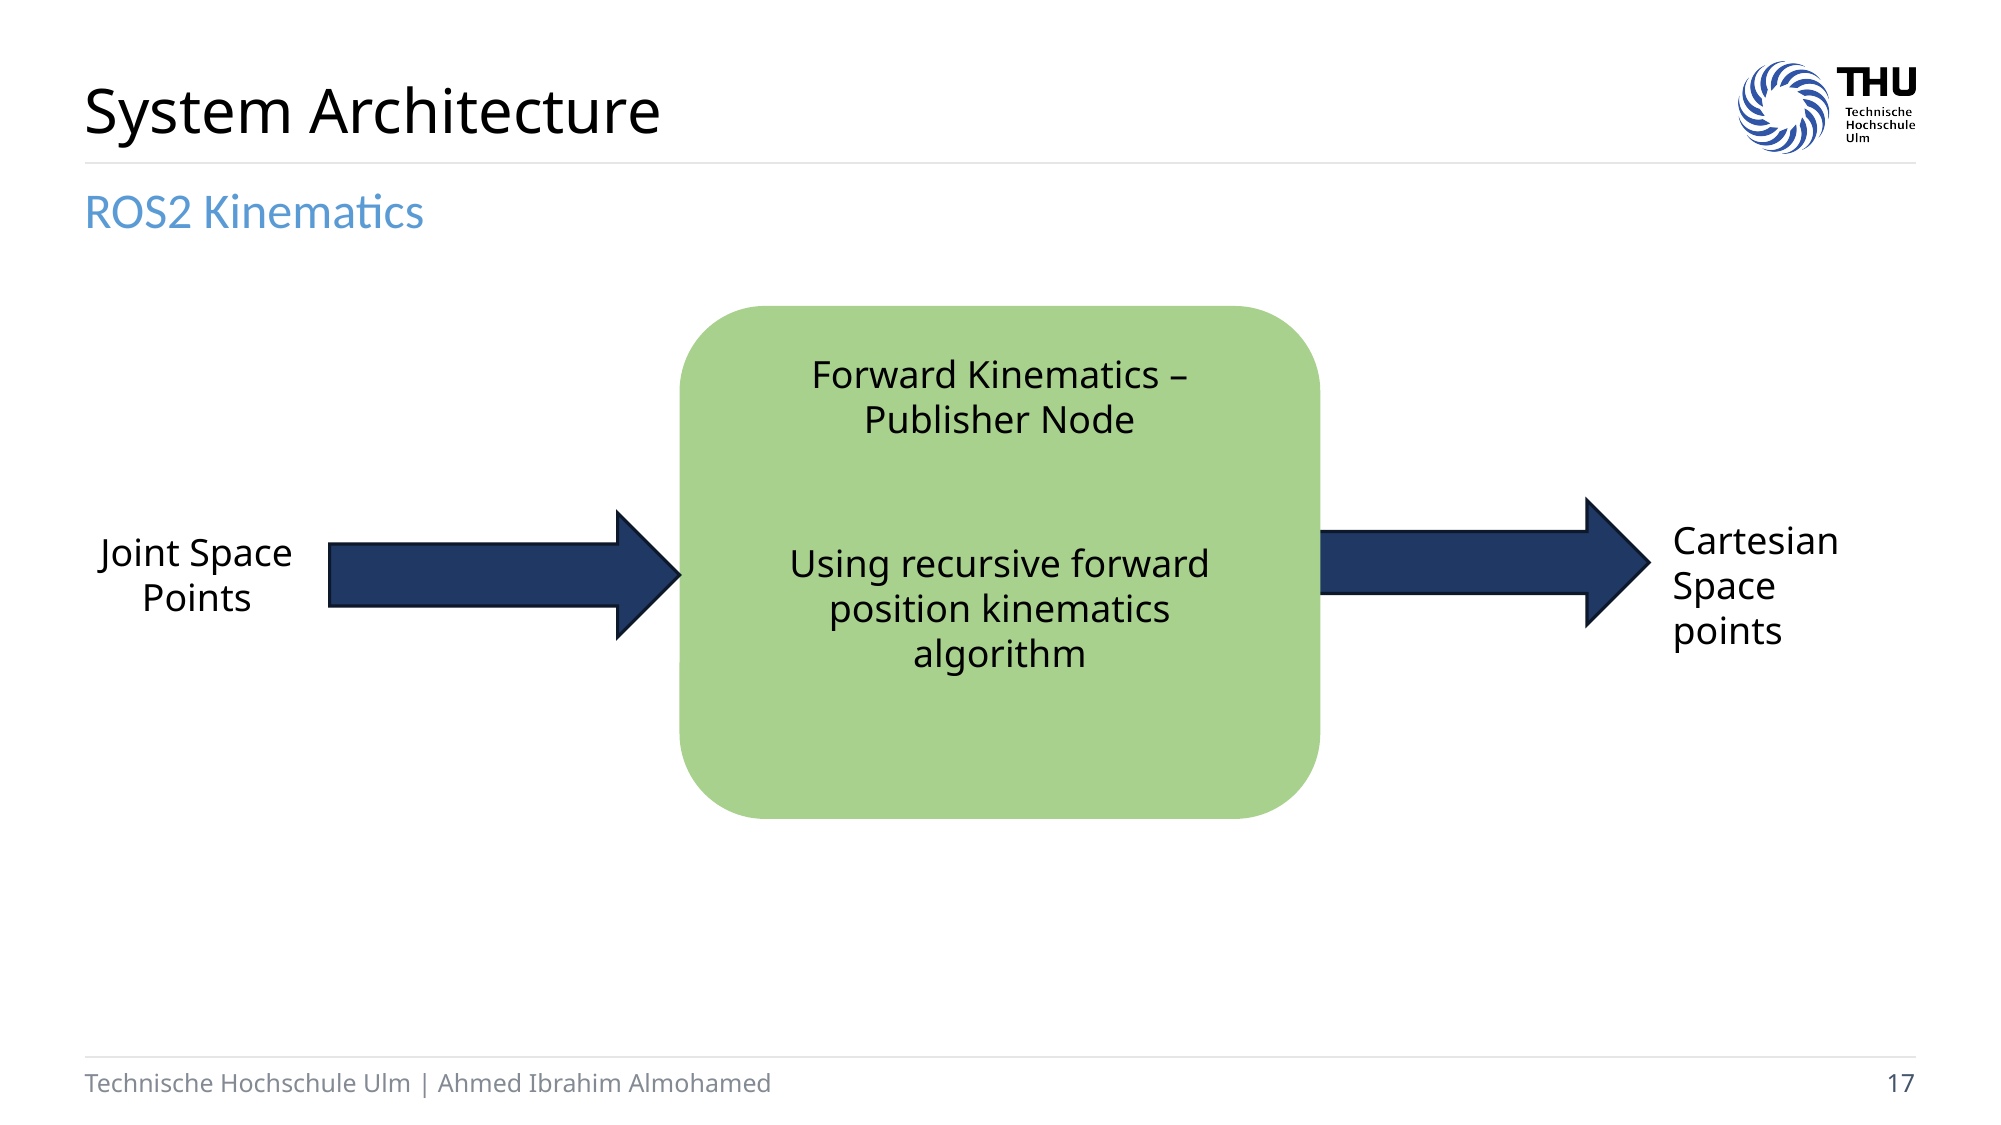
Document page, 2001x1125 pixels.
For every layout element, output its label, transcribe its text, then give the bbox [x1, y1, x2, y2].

title System Architecture [84, 72, 1751, 154]
text_box [328, 509, 679, 641]
list ROS2 Kinematics [84, 164, 1916, 260]
text_box [1321, 496, 1652, 629]
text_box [679, 305, 1321, 820]
text_box Cartesian Space points [1657, 509, 1908, 660]
picture [1738, 61, 1916, 154]
footer Technische Hochschule Ulm | Ahmed Ibrahim Almohamed [84, 1071, 1666, 1098]
text_box Joint Space Points [84, 521, 310, 627]
